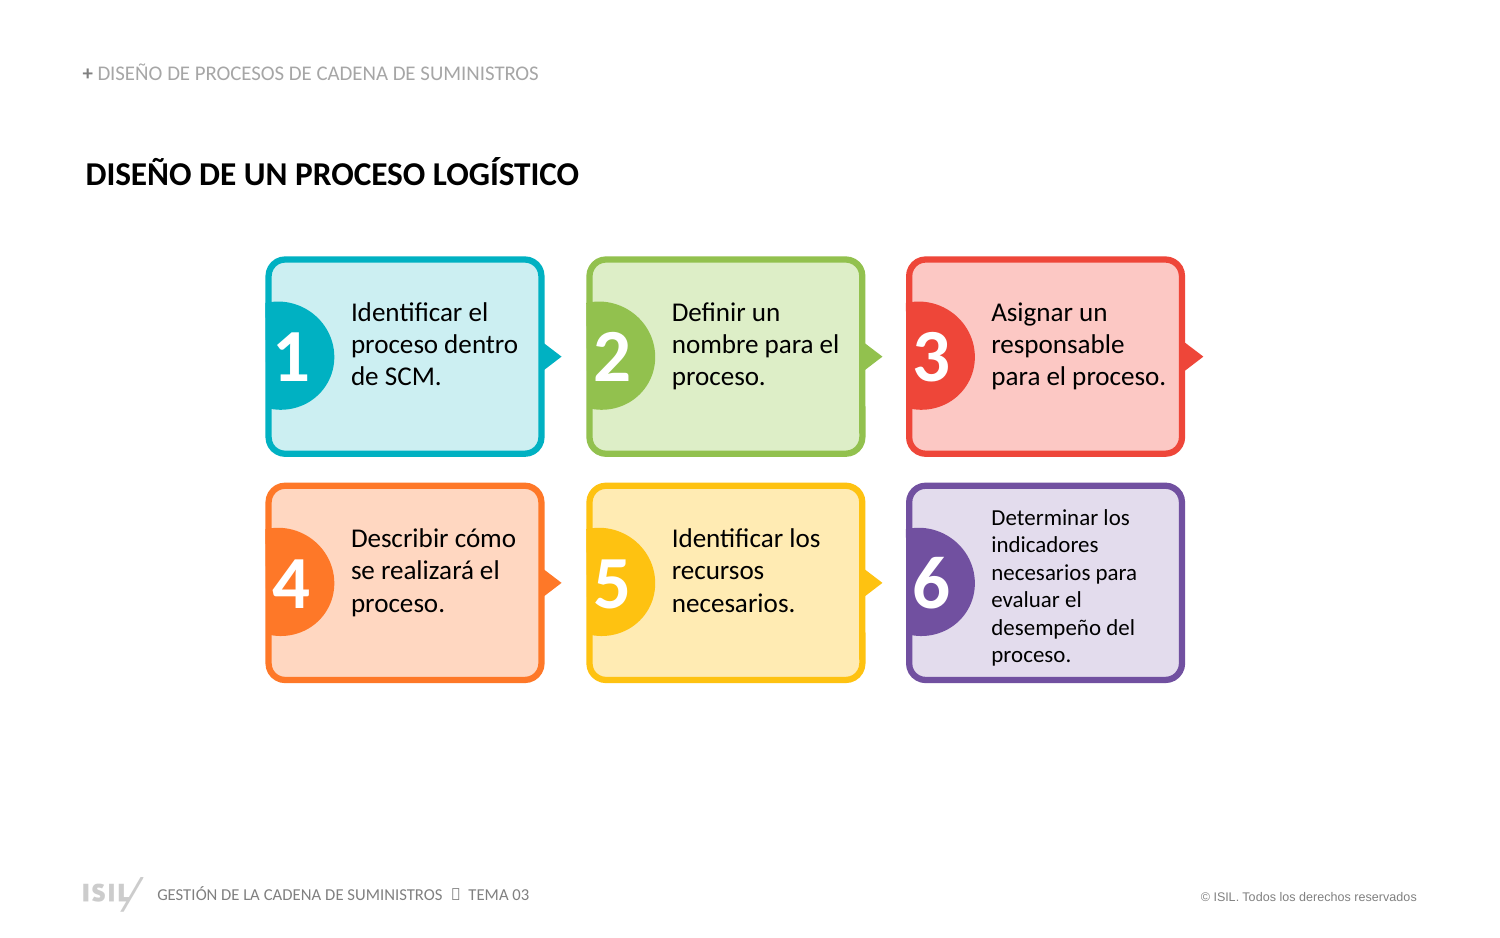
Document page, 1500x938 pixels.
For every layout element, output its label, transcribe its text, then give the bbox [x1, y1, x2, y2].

text_box [640, 316, 658, 397]
text_box [860, 339, 885, 374]
text_box [959, 315, 977, 398]
text_box DISEÑO DE UN PROCESO LOGÍSTICO [83, 151, 750, 192]
text_box 4 [257, 525, 319, 631]
text_box [264, 405, 308, 412]
text_box [904, 631, 949, 639]
text_box [264, 631, 309, 639]
text_box 6 [897, 525, 959, 631]
text_box [585, 631, 630, 639]
text_box 5 [578, 525, 640, 631]
text_box Describir cómo se realizará el proceso. [266, 483, 544, 683]
text_box [539, 565, 564, 601]
text_box Determinar los indicadores necesarios para evaluar el desempeño del proceso. [907, 483, 1185, 683]
text_box [860, 565, 885, 601]
text_box Identificar el proceso dentro de SCM. [266, 257, 544, 456]
text_box [539, 339, 564, 374]
text_box [319, 542, 337, 624]
text_box + DISEÑO DE PROCESOS DE CADENA DE SUMINISTROS [82, 61, 780, 85]
text_box [640, 542, 658, 624]
text_box Definir un nombre para el proceso. [587, 257, 865, 456]
text_box [904, 405, 949, 412]
text_box 2 [578, 299, 640, 405]
text_box Asignar un responsable para el proceso. [907, 257, 1185, 456]
text_box [319, 316, 337, 398]
text_box 1 [257, 299, 319, 405]
text_box [959, 541, 977, 624]
text_box [585, 405, 629, 412]
text_box 3 [897, 299, 959, 405]
text_box [1181, 339, 1206, 374]
text_box Identificar los recursos necesarios. [587, 483, 865, 683]
